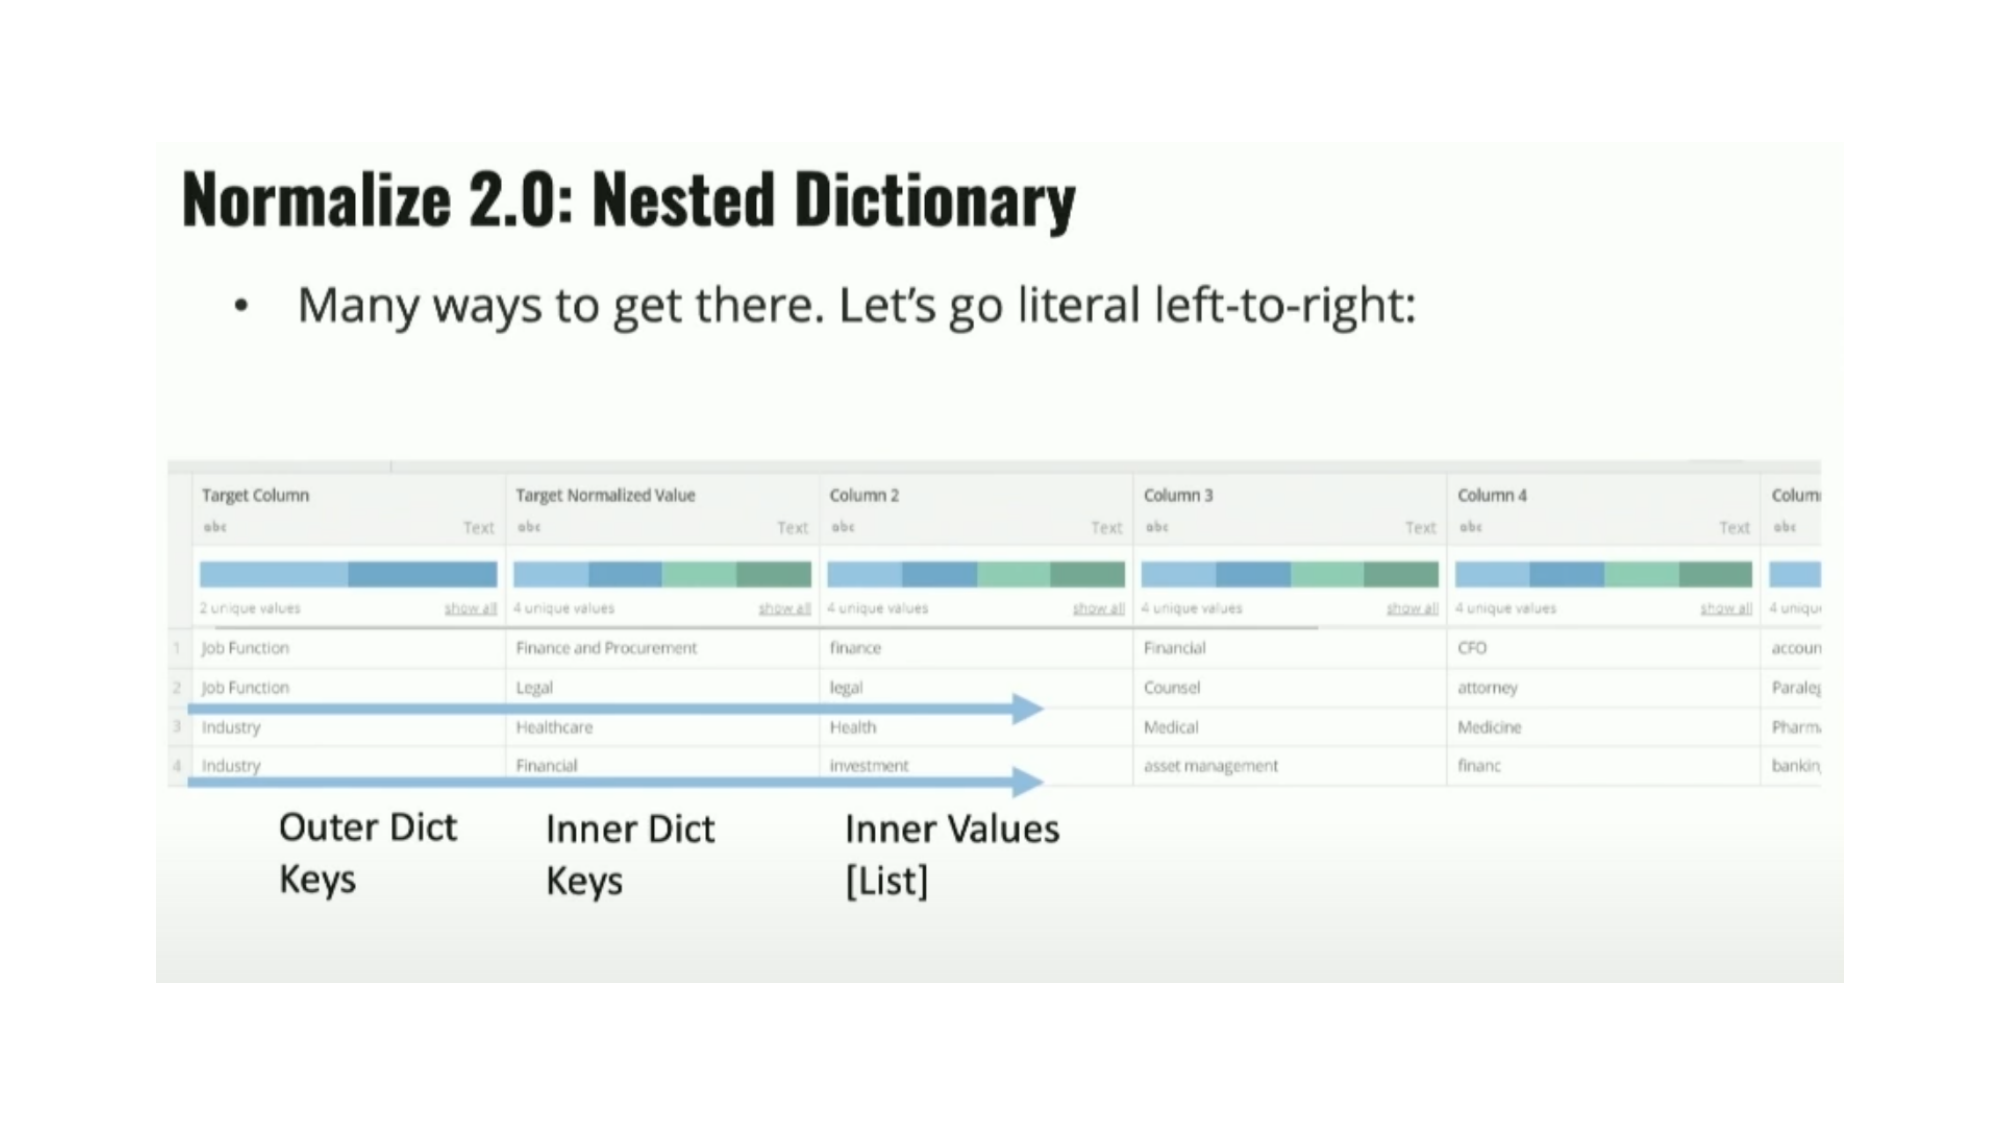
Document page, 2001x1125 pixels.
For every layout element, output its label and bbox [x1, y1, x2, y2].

picture [156, 142, 1844, 983]
